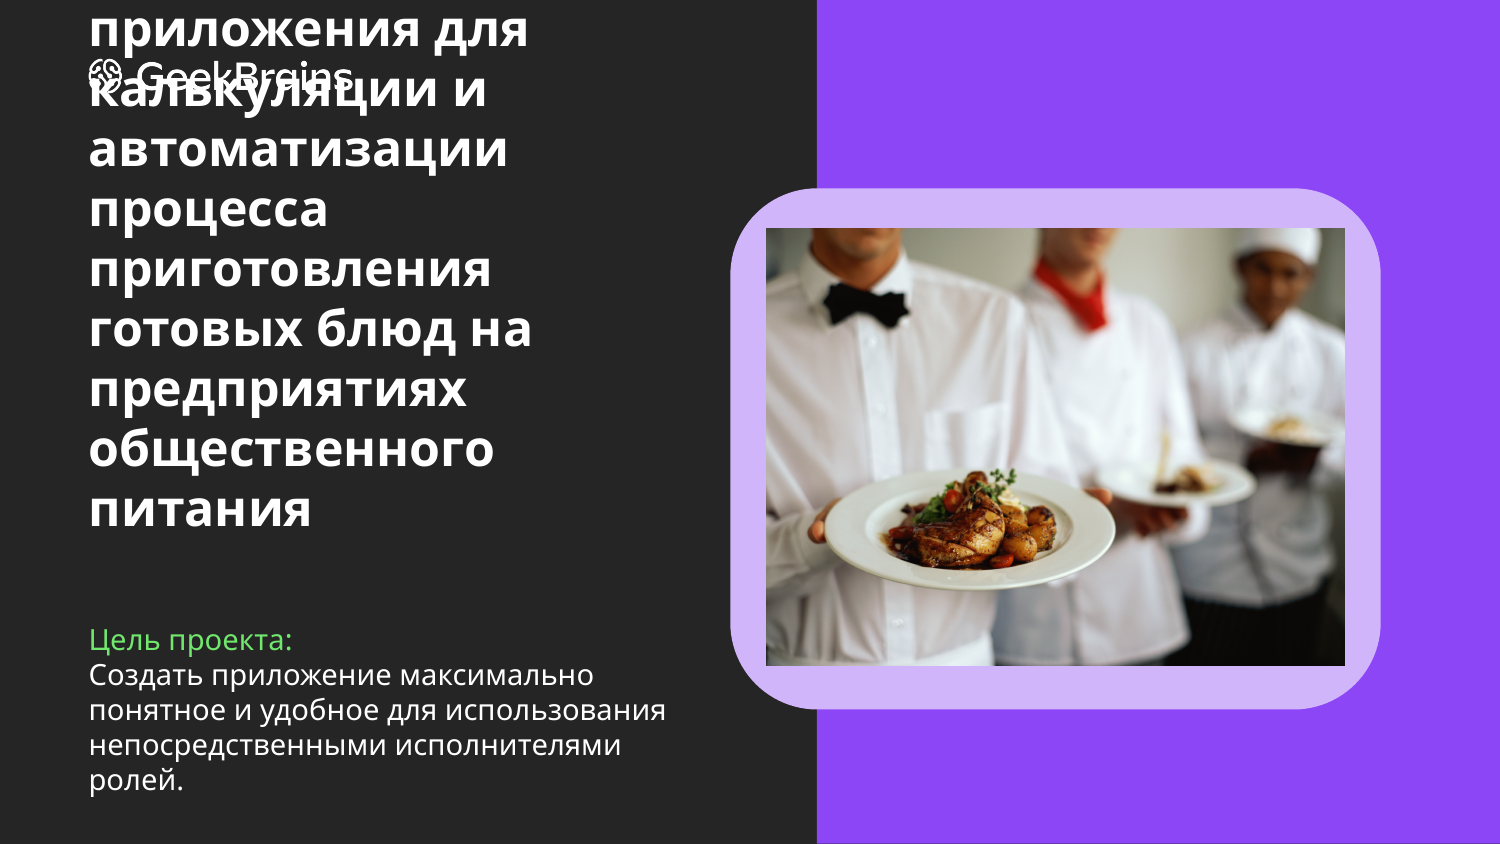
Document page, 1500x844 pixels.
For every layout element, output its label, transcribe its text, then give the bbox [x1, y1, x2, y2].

picture [763, 226, 1346, 666]
picture [88, 58, 353, 94]
text_box место для иллюстрации [730, 188, 1381, 710]
title Разработка приложения для калькуляции и автоматизации процесса приготовления готовых блюд на предприятиях общественного питания [88, 118, 721, 536]
subtitle Цель проекта: Создать приложение максимально понятное и удобное для использования непосредственными исполнителями ролей. [88, 536, 721, 844]
